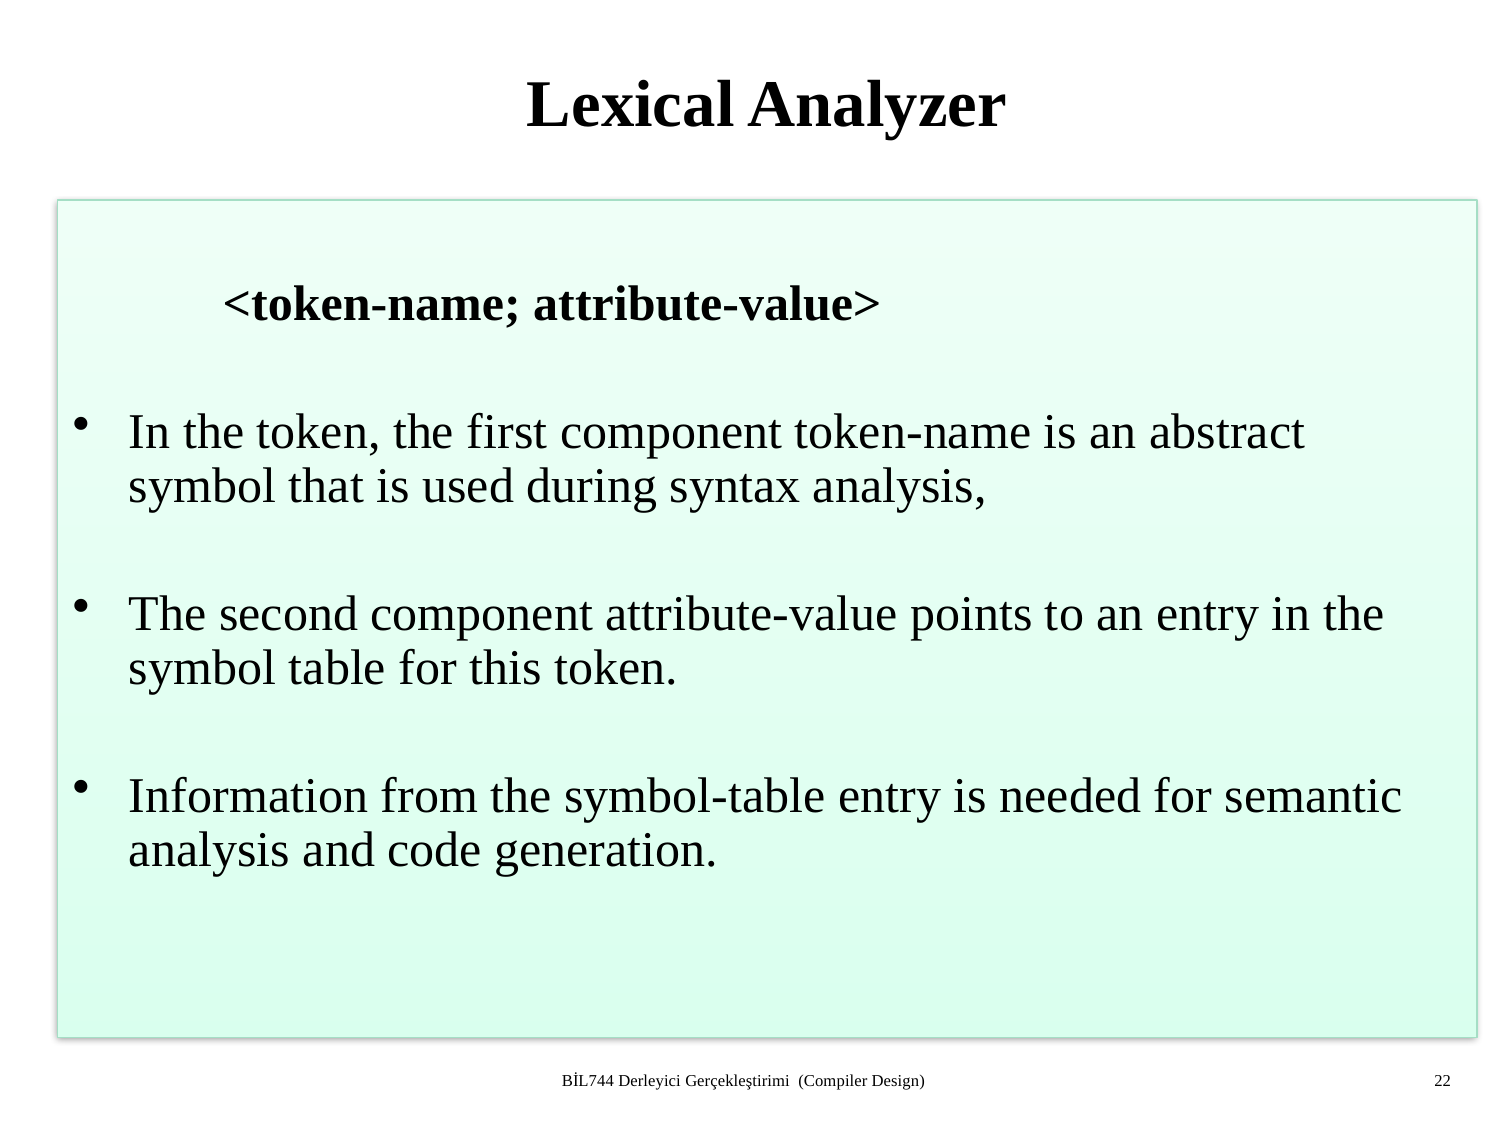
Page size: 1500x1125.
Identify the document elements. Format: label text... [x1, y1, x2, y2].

footer BİL744 Derleyici Gerçekleştirimi (Compiler Design) [462, 1062, 1025, 1100]
list <token-name; attribute-value> In the token, the first component token-name is an abstract symbol that is used during syntax analysis, The second component attribute-value points to an entry in the symbol table for this token. Information from the symbol-table entry is needed for semantic analysis and code generation. [57, 199, 1478, 1038]
slide_number 22 [1153, 1062, 1467, 1100]
title Lexical Analyzer [57, 24, 1477, 175]
